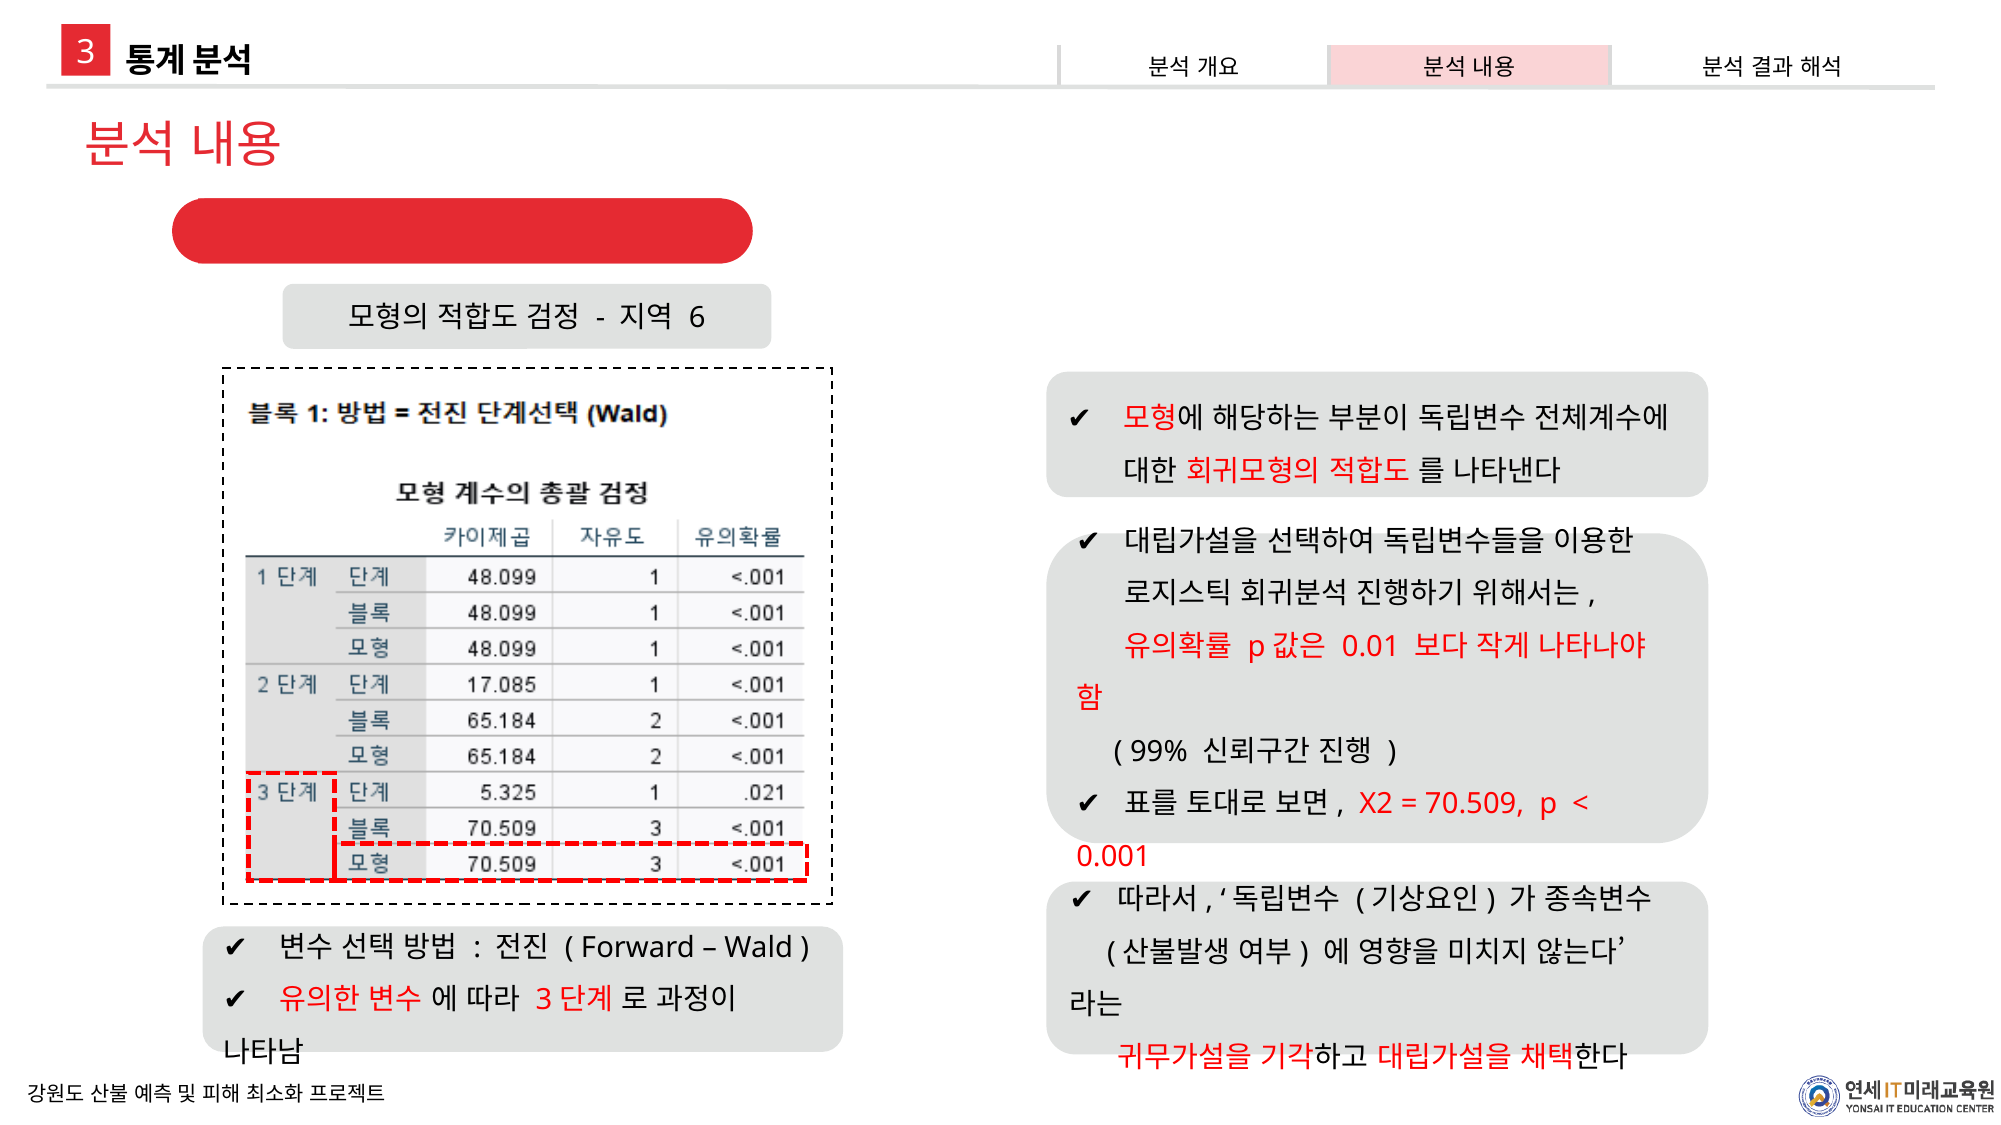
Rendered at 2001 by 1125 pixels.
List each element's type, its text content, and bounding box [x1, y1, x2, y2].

text_box ✔ 대립가설을 선택하여 독립변수들을 이용한 로지스틱 회귀분석 진행하기 위해서는, 유의확률 p값은 0.01 보다 작게 나타나야 함 ( 99% 신뢰구간 진행 ) ✔ 표를 토대로 보면, X2 = 70.509, p < 0.001 [1046, 533, 1709, 844]
text_box 강원도 산불 예측 및 피해 최소화 프로젝트 [27, 1081, 386, 1107]
table_header 분석 내용 [1331, 45, 1608, 84]
text_box 분석 내용 [85, 112, 445, 173]
text_box 모형의 적합도 검정 - 지역 6 [282, 283, 772, 349]
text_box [223, 368, 832, 905]
picture [1798, 1075, 2000, 1117]
text_box ✔ 모형에 해당하는 부분이 독립변수 전체계수에 대한 회귀모형의 적합도 를 나타낸다 [1046, 371, 1709, 498]
text_box ✔ 변수 선택 방법 : 전진 ( Forward – Wald ) ✔ 유의한 변수 에 따라 3단계 로 과정이 나타남 [202, 926, 844, 1052]
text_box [61, 24, 254, 79]
table_header 분석 개요 [1061, 45, 1327, 84]
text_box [172, 198, 753, 264]
text_box ✔ 따라서, ‘독립변수 (기상요인) 가 종속변수 (산불발생 여부) 에 영향을 미치지 않는다’ 라는 귀무가설을 기각하고 대립가설을 채택한다 [1046, 881, 1709, 1055]
table_header 분석 결과 해석 [1612, 45, 1935, 85]
